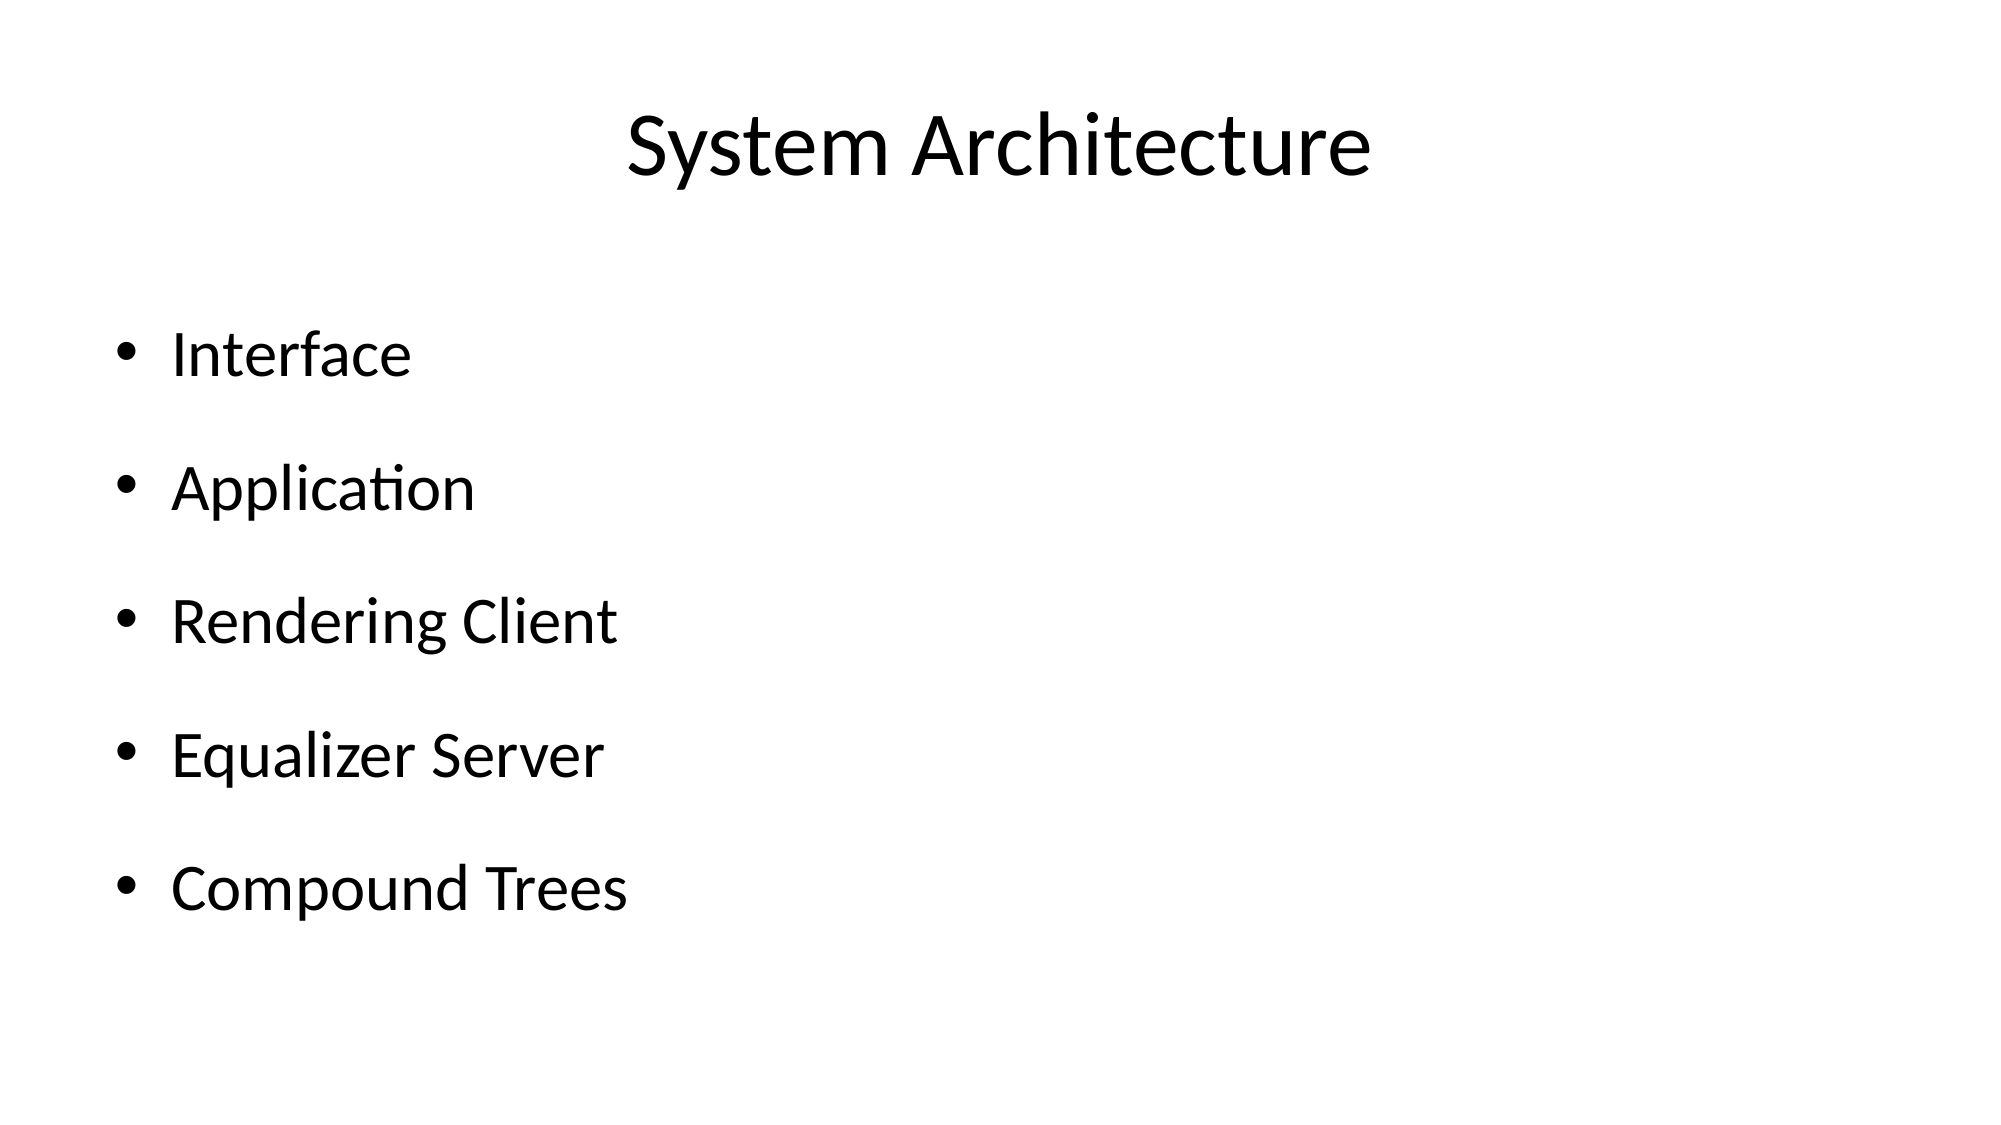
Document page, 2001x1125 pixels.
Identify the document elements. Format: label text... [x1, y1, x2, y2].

title System Architecture [99, 45, 1900, 233]
list Interface Application Rendering Client Equalizer Server Compound Trees [99, 262, 1900, 1005]
